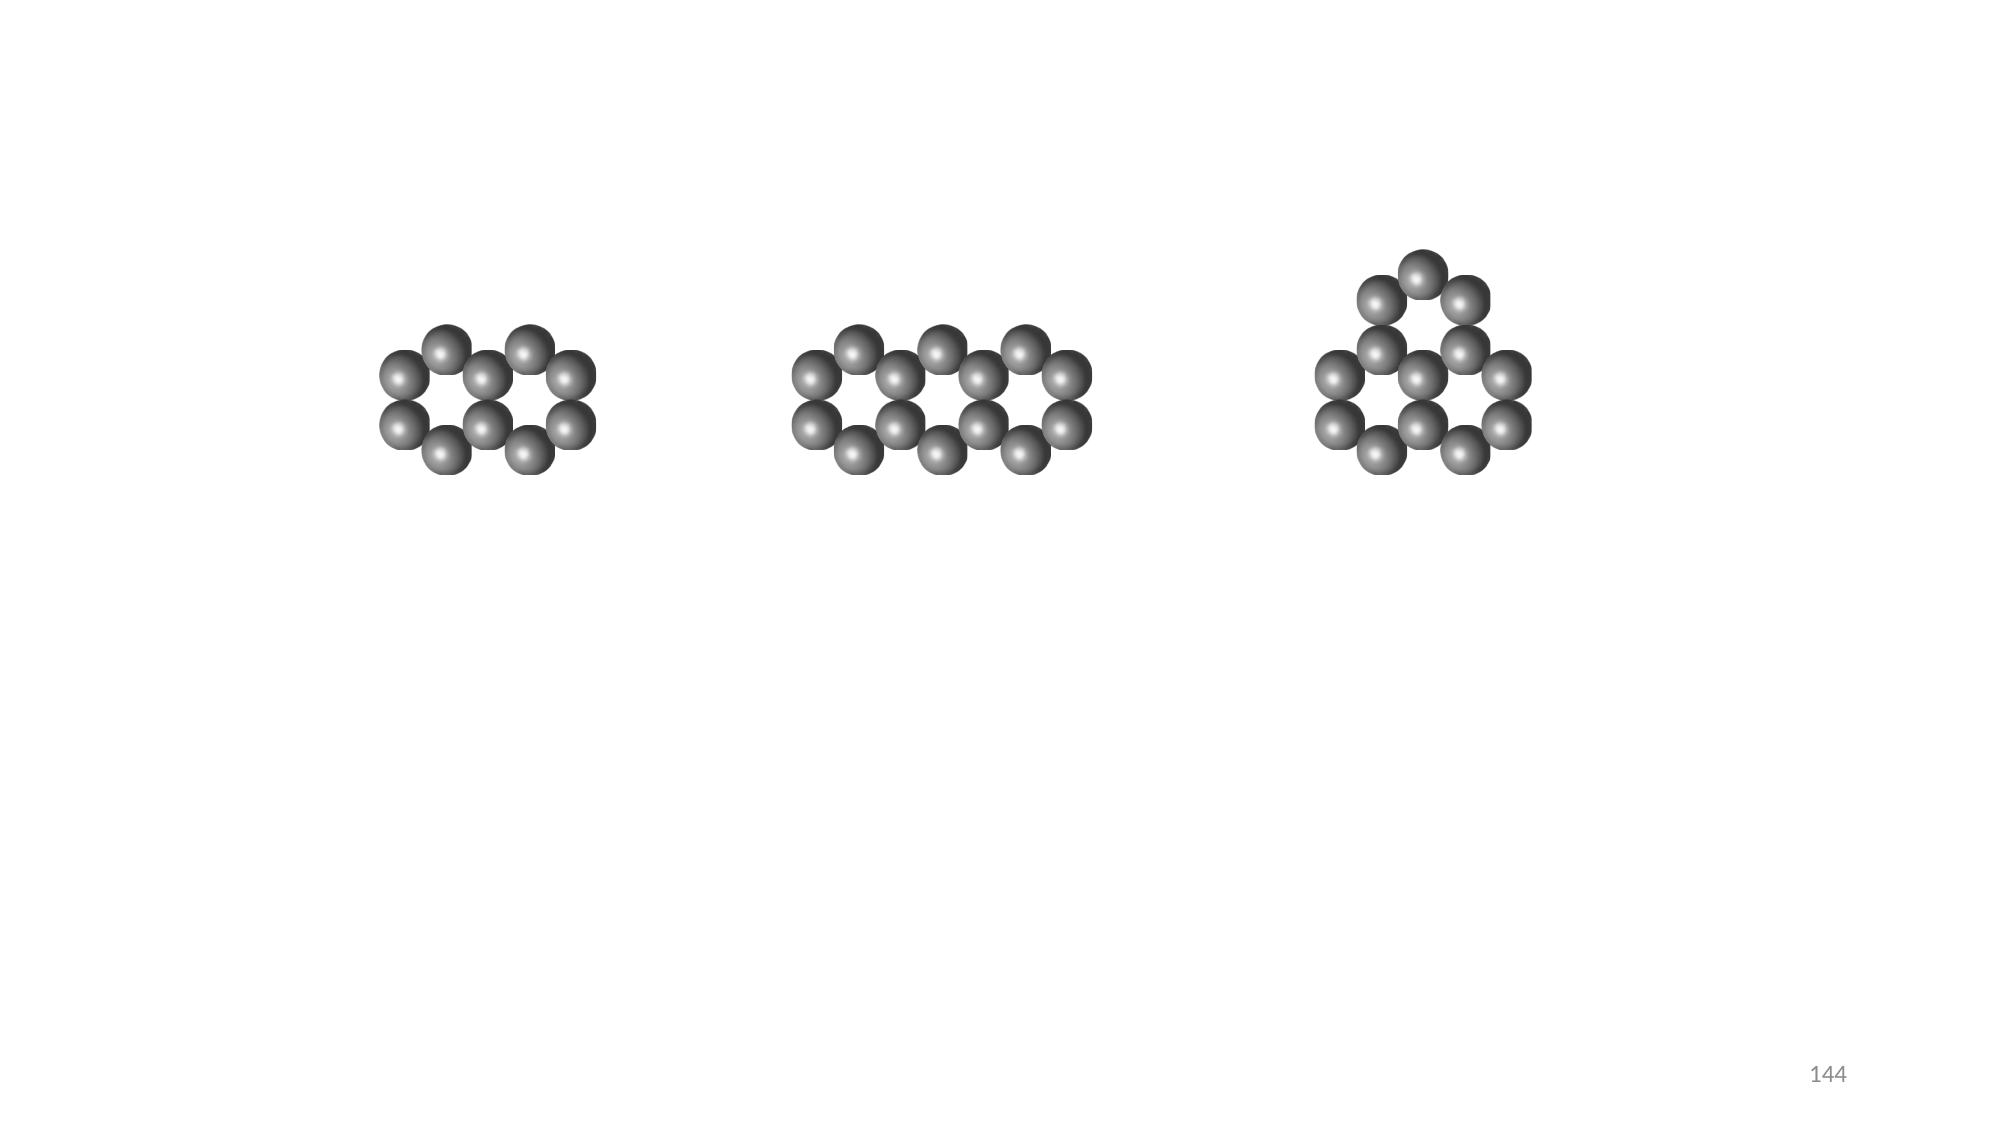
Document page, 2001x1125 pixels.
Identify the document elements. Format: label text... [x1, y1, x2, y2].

picture [379, 324, 597, 476]
picture [791, 324, 1093, 476]
picture [1314, 249, 1532, 476]
slide_number 143 [1412, 1042, 1863, 1103]
